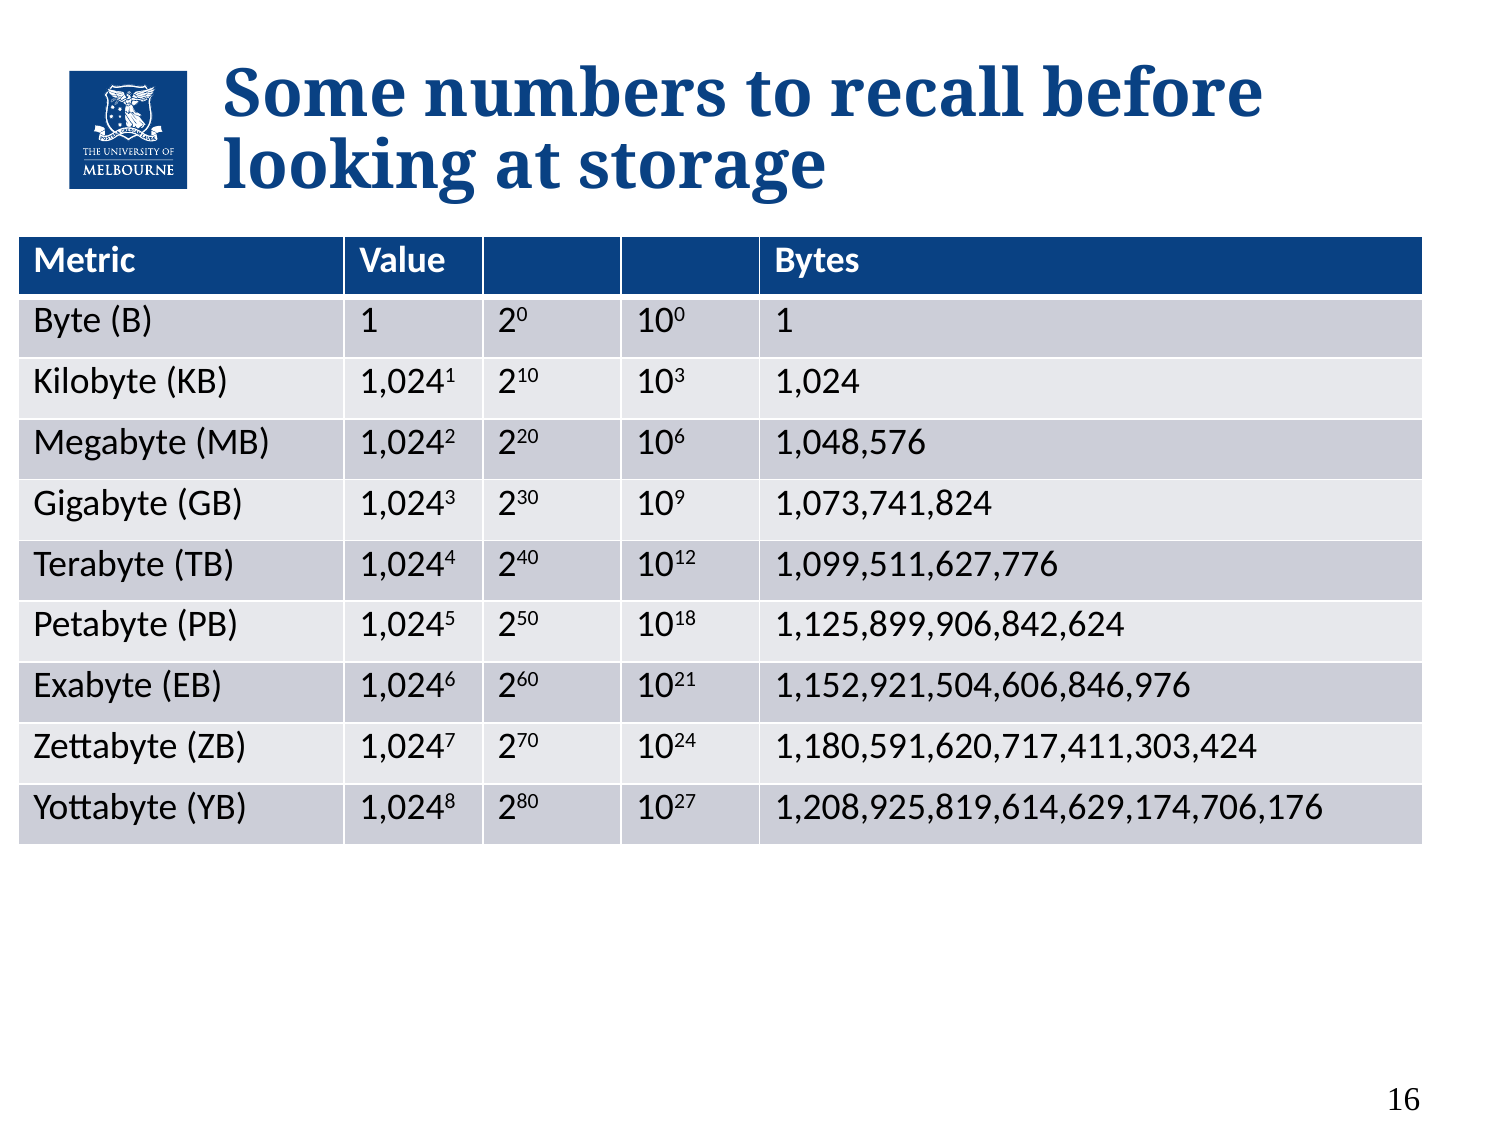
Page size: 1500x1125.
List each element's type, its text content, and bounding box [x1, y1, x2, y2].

table_cell 1,099,511,627,776 [760, 541, 1422, 600]
table_cell 230 [484, 480, 620, 540]
table_cell 1 [345, 300, 482, 357]
table_cell Kilobyte (KB) [19, 359, 343, 418]
table_cell Gigabyte (GB) [19, 480, 343, 540]
table_cell 106 [622, 420, 759, 479]
table_cell 1012 [622, 541, 759, 600]
table_header Value [345, 237, 482, 294]
table_cell Terabyte (TB) [19, 541, 343, 600]
table_cell 1,0248 [345, 785, 482, 844]
table_cell 20 [484, 300, 620, 357]
table_cell Exabyte (EB) [19, 663, 343, 722]
table_cell 109 [622, 480, 759, 540]
table_cell 1 [760, 300, 1422, 357]
table_cell 1,0246 [345, 663, 482, 722]
table_cell 1018 [622, 602, 759, 661]
table_cell 1,024 [760, 359, 1422, 418]
table_cell 250 [484, 602, 620, 661]
table_header [484, 237, 620, 294]
table_cell 240 [484, 541, 620, 600]
table_cell 1,073,741,824 [760, 480, 1422, 540]
table_cell 220 [484, 420, 620, 479]
table_cell 1021 [622, 663, 759, 722]
table_cell Petabyte (PB) [19, 602, 343, 661]
table_cell 1,208,925,819,614,629,174,706,176 [760, 785, 1422, 844]
table_cell Zettabyte (ZB) [19, 724, 343, 783]
table_cell 1024 [622, 724, 759, 783]
table_header Metric [19, 237, 343, 294]
table_cell 280 [484, 785, 620, 844]
table_cell 1,152,921,504,606,846,976 [760, 663, 1422, 722]
table_cell 1,0245 [345, 602, 482, 661]
table_cell 100 [622, 300, 759, 357]
table_cell 1027 [622, 785, 759, 844]
table_cell 1,0242 [345, 420, 482, 479]
table_cell 270 [484, 724, 620, 783]
table_cell 1,0241 [345, 359, 482, 418]
table_cell 1,048,576 [760, 420, 1422, 479]
table_cell 1,0244 [345, 541, 482, 600]
table_cell 260 [484, 663, 620, 722]
title Some numbers to recall before looking at storage [208, 64, 1443, 211]
table_cell 1,125,899,906,842,624 [760, 602, 1422, 661]
table_header [622, 237, 759, 294]
table_header Bytes [760, 237, 1422, 294]
table_cell 1,0243 [345, 480, 482, 540]
table_cell Yottabyte (YB) [19, 785, 343, 844]
table_cell Megabyte (MB) [19, 420, 343, 479]
table_cell 1,180,591,620,717,411,303,424 [760, 724, 1422, 783]
table_cell Byte (B) [19, 300, 343, 357]
table_cell 103 [622, 359, 759, 418]
table_cell 1,0247 [345, 724, 482, 783]
table_cell 210 [484, 359, 620, 418]
